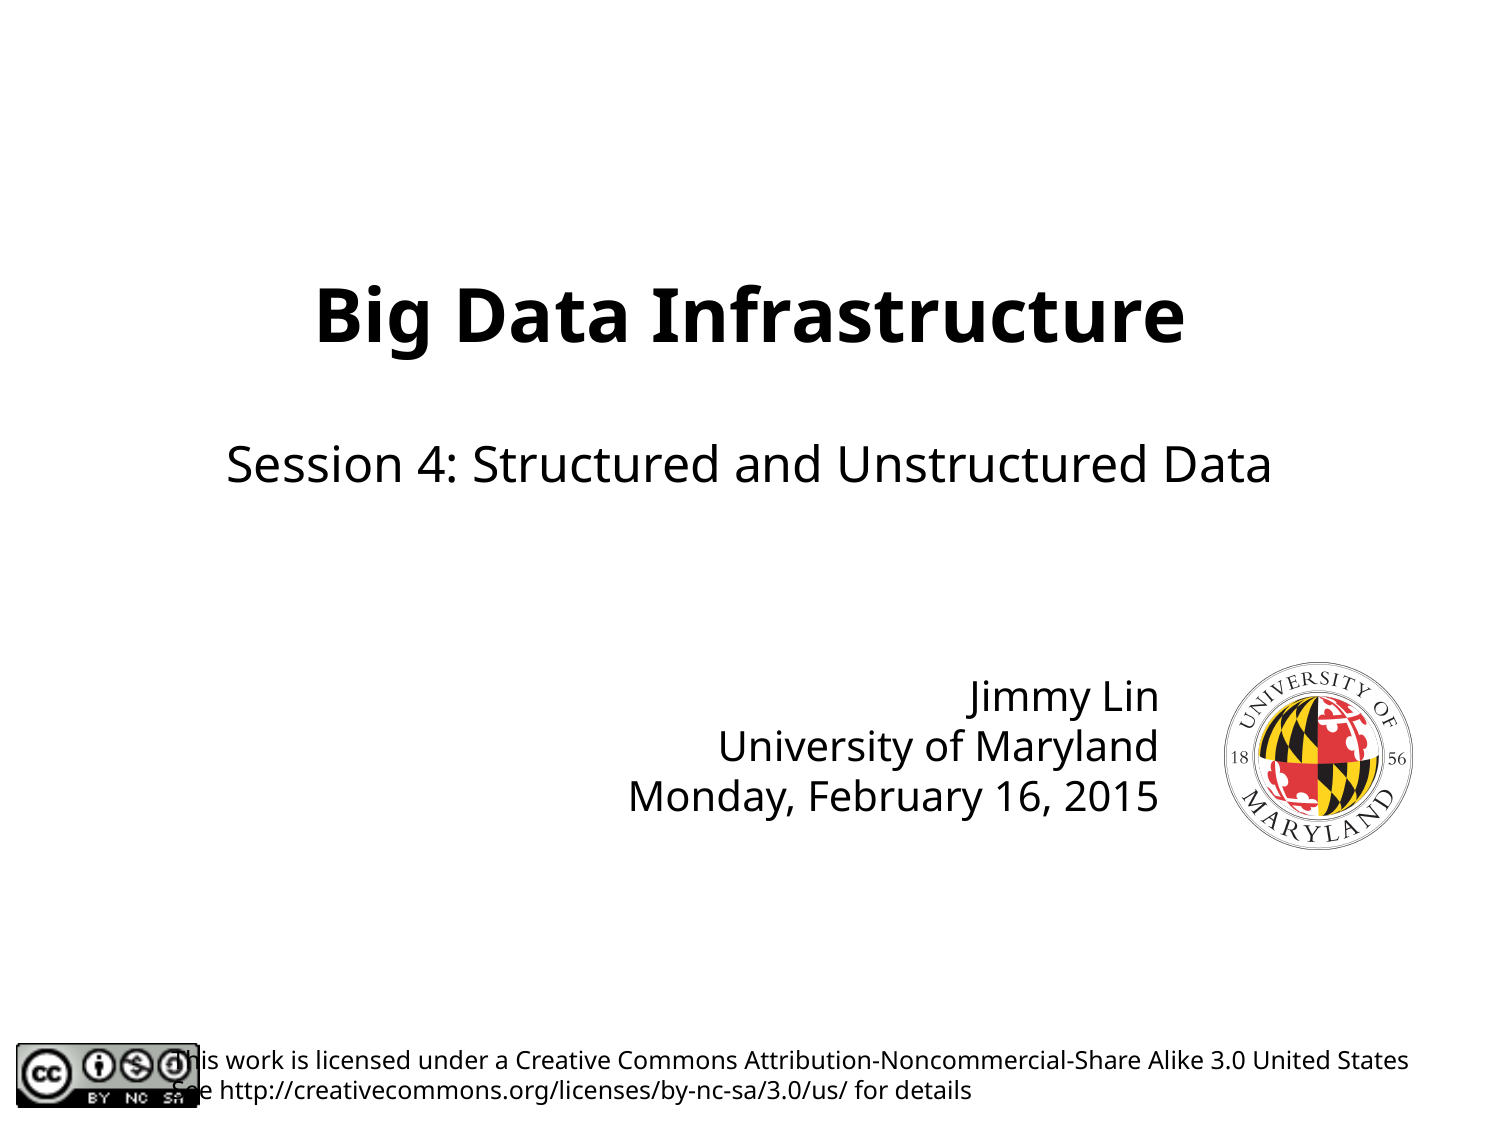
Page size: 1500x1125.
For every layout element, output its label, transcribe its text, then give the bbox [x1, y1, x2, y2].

text_box This work is licensed under a Creative Commons Attribution-Noncommercial-Share Alike 3.0 United States See http://creativecommons.org/licenses/by-nc-sa/3.0/us/ for details [156, 1037, 1426, 1113]
picture [16, 1042, 201, 1108]
text_box Jimmy Lin University of Maryland Monday, February 16, 2015 [537, 662, 1175, 850]
text_box Session 4: Structured and Unstructured Data [12, 387, 1488, 538]
picture [1224, 662, 1413, 851]
text_box Big Data Infrastructure [12, 199, 1488, 387]
